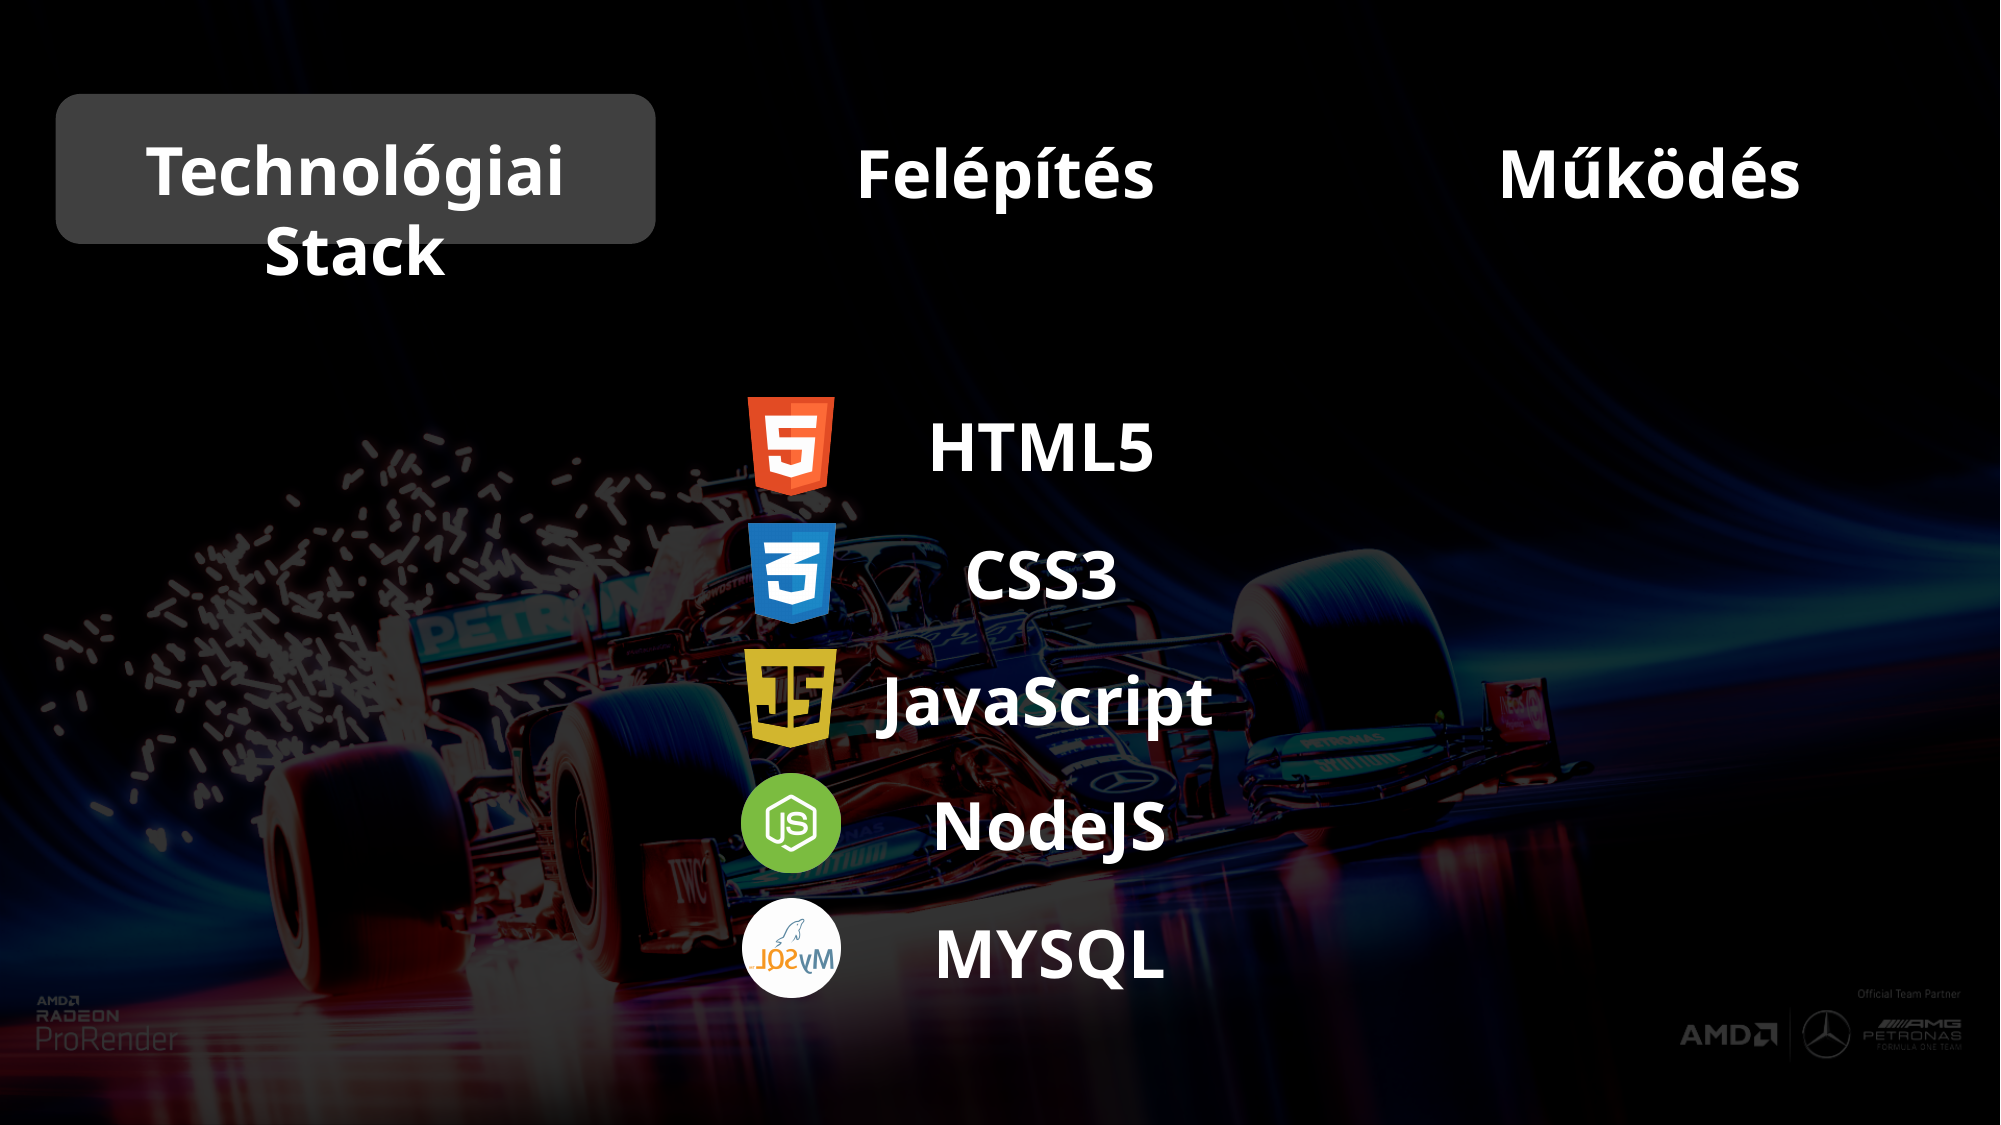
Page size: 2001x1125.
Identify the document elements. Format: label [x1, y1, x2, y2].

picture [0, 0, 2000, 1125]
text_box [740, 396, 1351, 1002]
